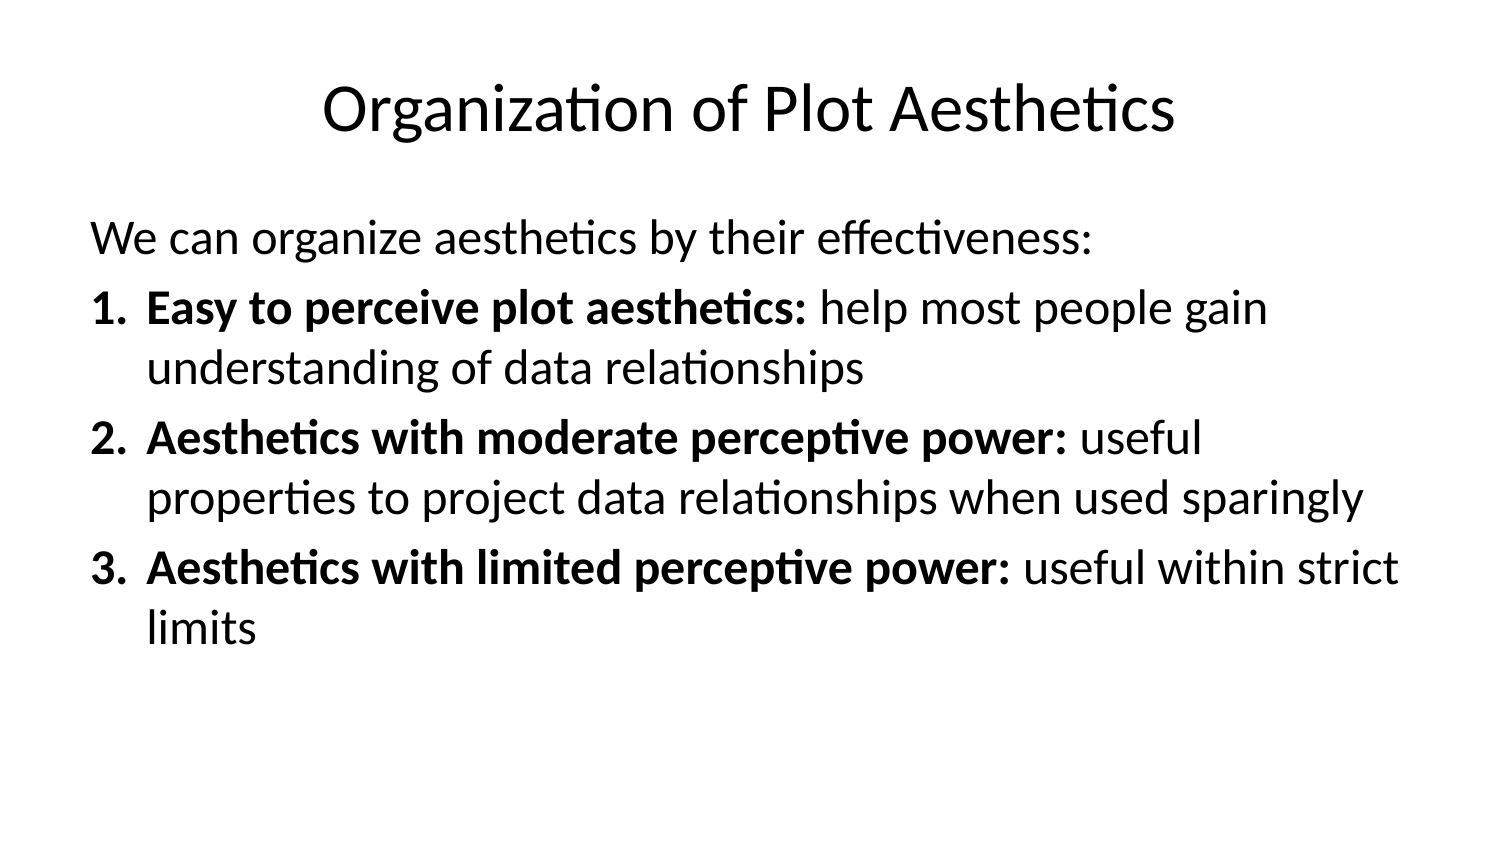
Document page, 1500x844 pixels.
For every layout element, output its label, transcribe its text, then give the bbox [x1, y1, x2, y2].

list We can organize aesthetics by their effectiveness: Easy to perceive plot aesthetics: help most people gain understanding of data relationships Aesthetics with moderate perceptive power: useful properties to project data relationships when used sparingly Aesthetics with limited perceptive power: useful within strict limits [75, 196, 1425, 754]
title Organization of Plot Aesthetics [75, 33, 1425, 175]
